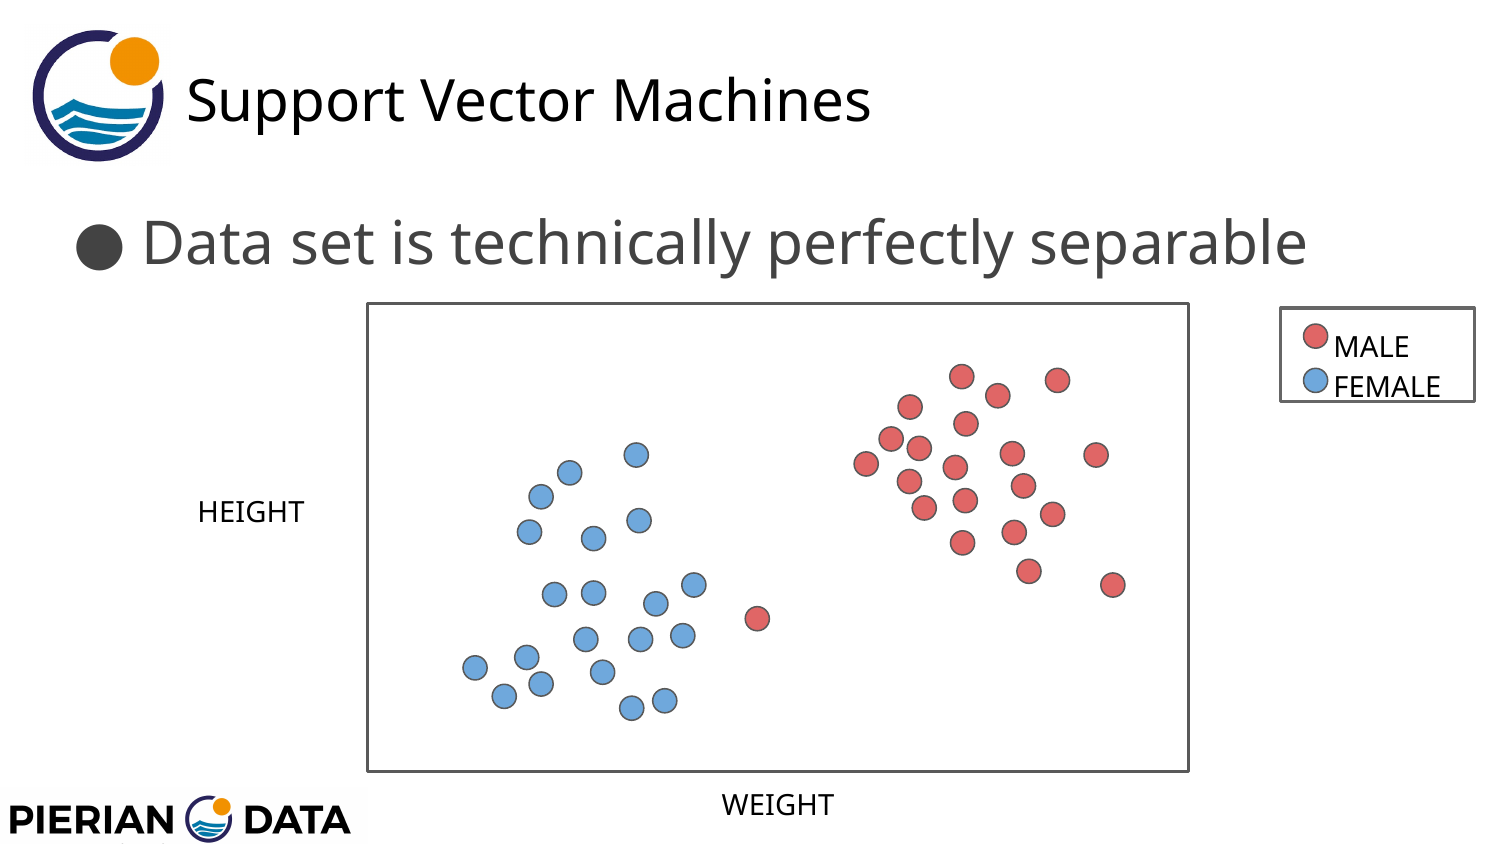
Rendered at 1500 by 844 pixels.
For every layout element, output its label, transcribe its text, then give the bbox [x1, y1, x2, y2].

text_box [943, 455, 968, 480]
text_box [557, 460, 582, 485]
text_box [517, 520, 542, 545]
text_box [898, 394, 923, 420]
list Data set is technically perfectly separable [51, 189, 1476, 353]
text_box [626, 508, 652, 533]
text_box [681, 572, 706, 598]
text_box [950, 530, 975, 555]
text_box [462, 655, 488, 680]
text_box WEIGHT [668, 771, 888, 810]
text_box [573, 627, 598, 652]
text_box [367, 353, 1189, 772]
text_box [1100, 572, 1125, 598]
text_box [643, 591, 668, 616]
text_box [529, 671, 554, 697]
text_box [581, 526, 606, 551]
text_box [581, 580, 606, 606]
text_box [745, 606, 770, 631]
text_box [1040, 502, 1065, 527]
text_box [590, 660, 615, 685]
text_box [1016, 559, 1042, 584]
text_box [897, 469, 922, 494]
text_box [985, 383, 1010, 408]
text_box [1045, 368, 1070, 393]
text_box [492, 684, 517, 709]
text_box [624, 442, 649, 468]
text_box [953, 411, 979, 436]
text_box [1084, 442, 1109, 468]
text_box [953, 488, 978, 513]
text_box HEIGHT [141, 477, 361, 516]
text_box [628, 627, 653, 652]
text_box [1002, 520, 1027, 545]
text_box [514, 645, 539, 670]
text_box [907, 436, 932, 461]
text_box [879, 426, 904, 452]
text_box [670, 623, 695, 648]
text_box [912, 495, 937, 521]
title Support Vector Machines [176, 48, 1449, 143]
text_box [652, 688, 677, 713]
text_box [949, 364, 974, 389]
text_box [1011, 473, 1036, 499]
text_box [854, 451, 879, 477]
text_box [1303, 368, 1328, 393]
text_box [619, 696, 644, 721]
text_box [1000, 441, 1025, 466]
text_box [529, 484, 554, 509]
picture [24, 24, 172, 167]
text_box MALE FEMALE [1280, 353, 1475, 402]
picture [0, 787, 368, 844]
text_box [542, 582, 567, 607]
